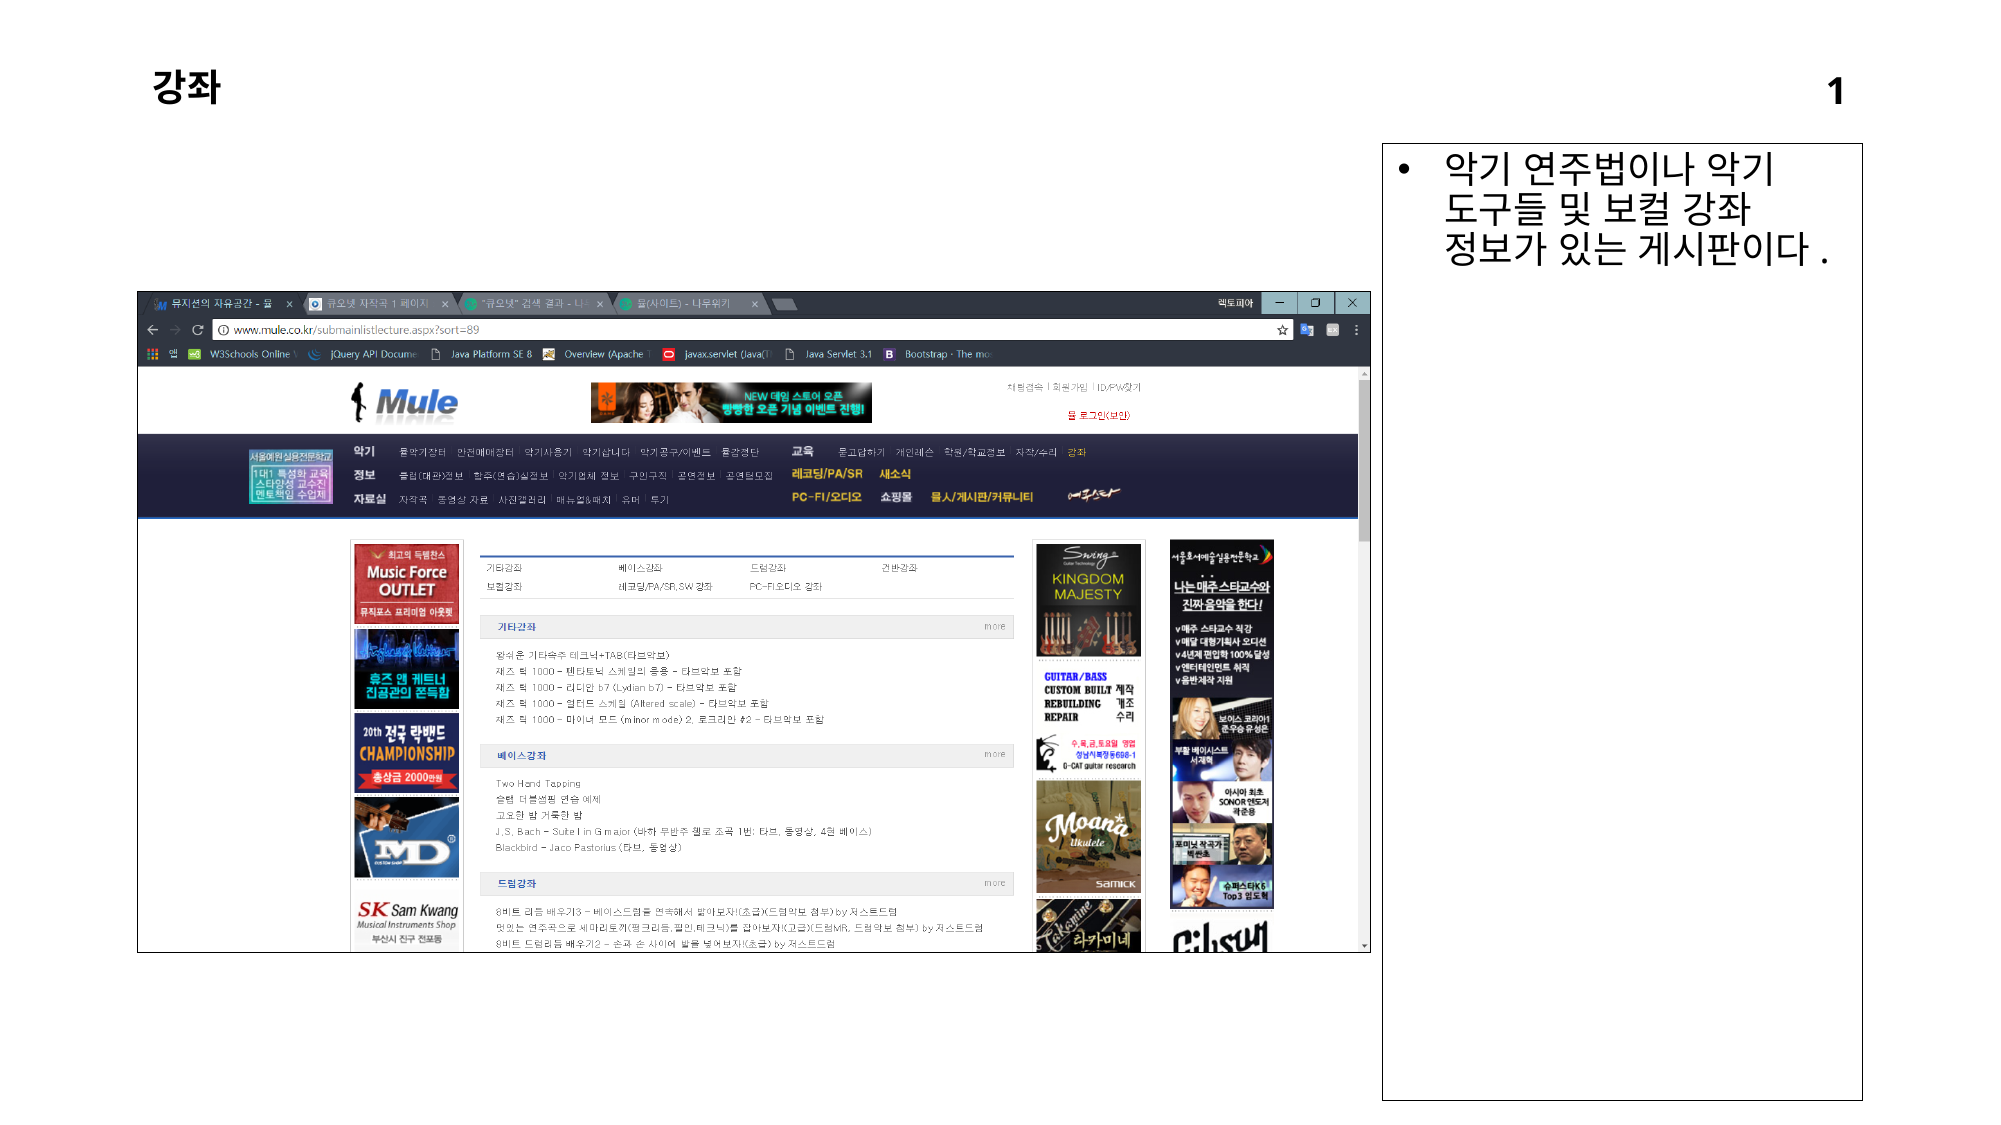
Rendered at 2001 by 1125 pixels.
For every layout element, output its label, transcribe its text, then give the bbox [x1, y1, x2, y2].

title 강좌 [137, 59, 999, 120]
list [137, 291, 1371, 953]
list 악기 연주법이나 악기 도구들 및 보컬 강좌 정보가 있는 게시판이다. [1382, 143, 1863, 1101]
list 1 [999, 59, 1863, 120]
